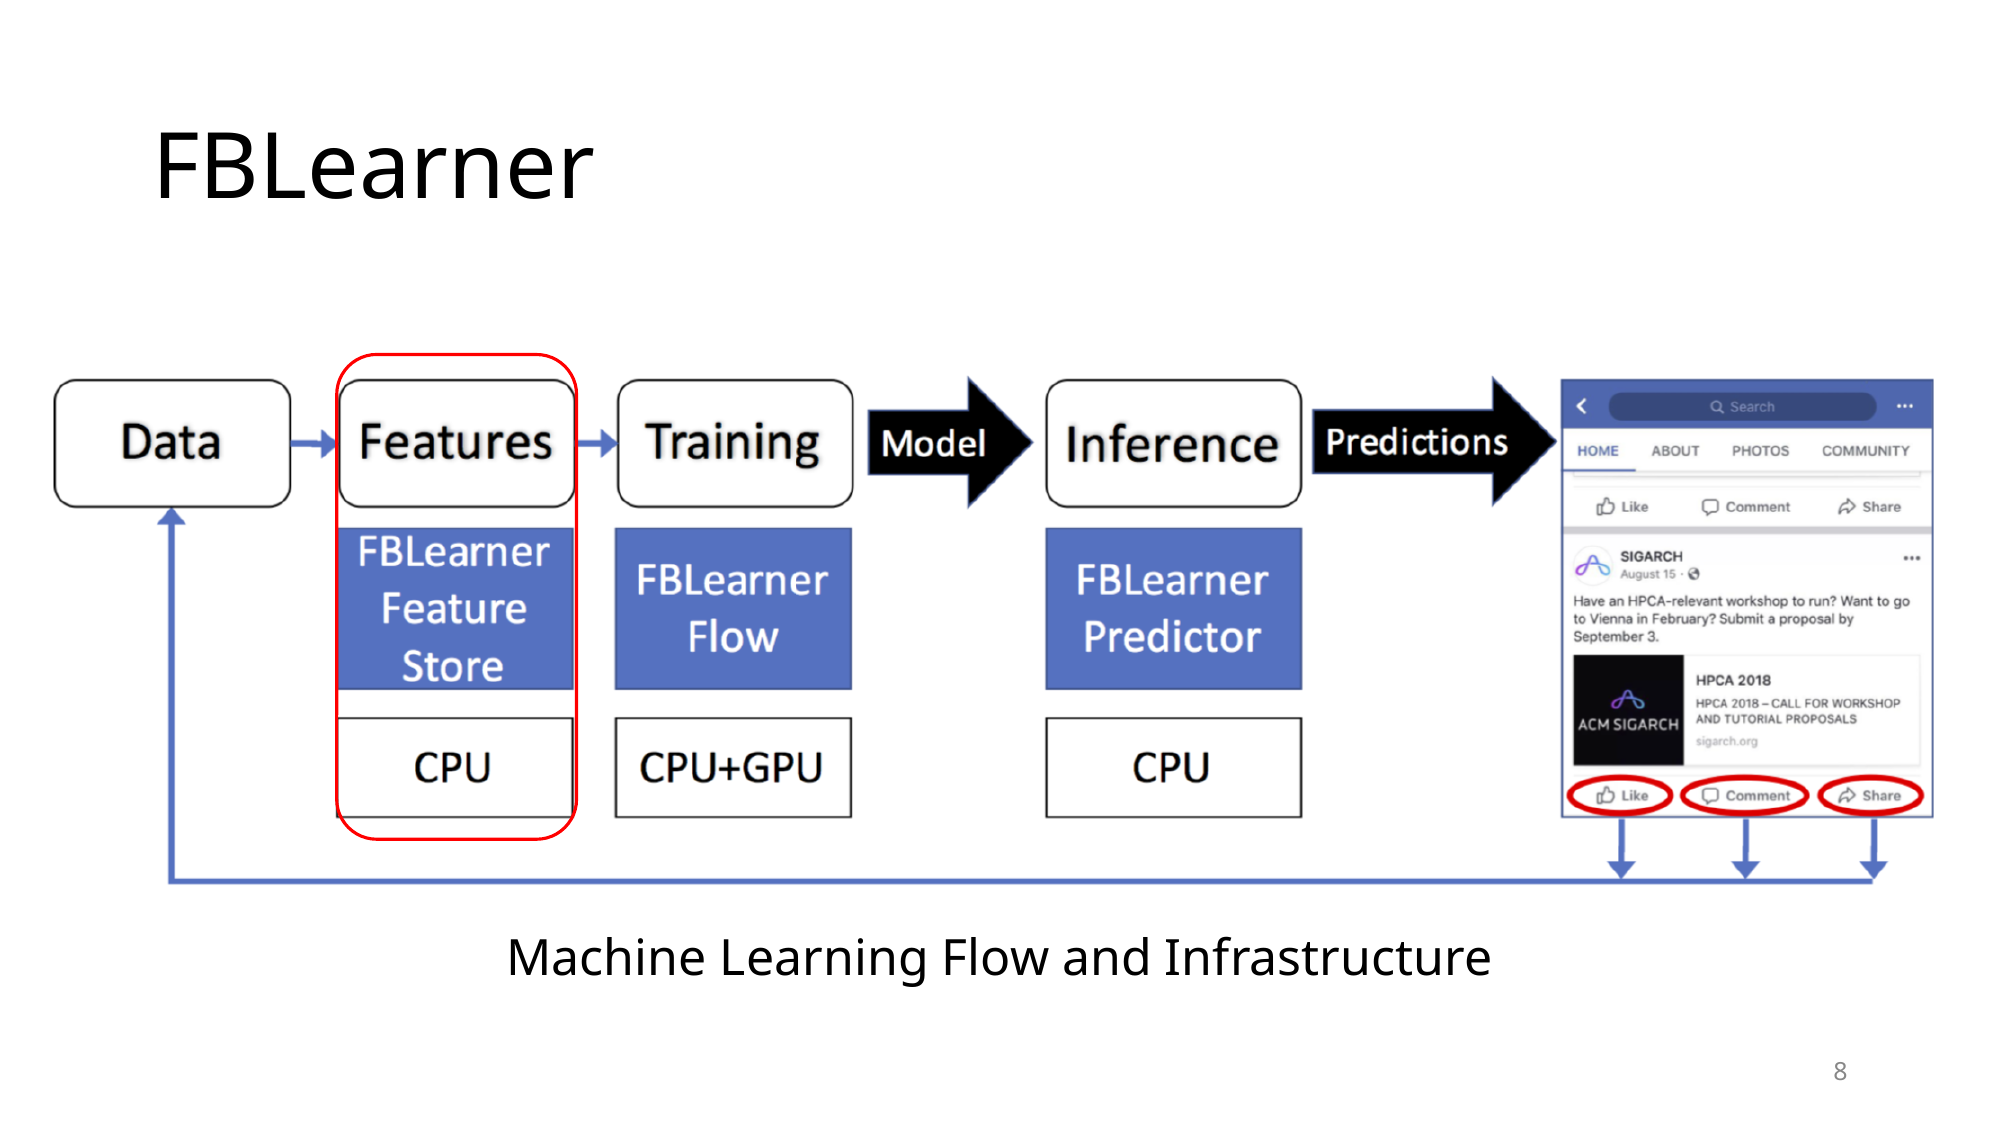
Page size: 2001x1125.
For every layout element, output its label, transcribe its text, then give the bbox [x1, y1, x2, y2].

slide_number ‹#› [1412, 1042, 1863, 1103]
title FBLearner [137, 59, 1863, 278]
picture [24, 358, 1976, 911]
text_box Machine Learning Flow and Infrastructure [355, 922, 1645, 971]
